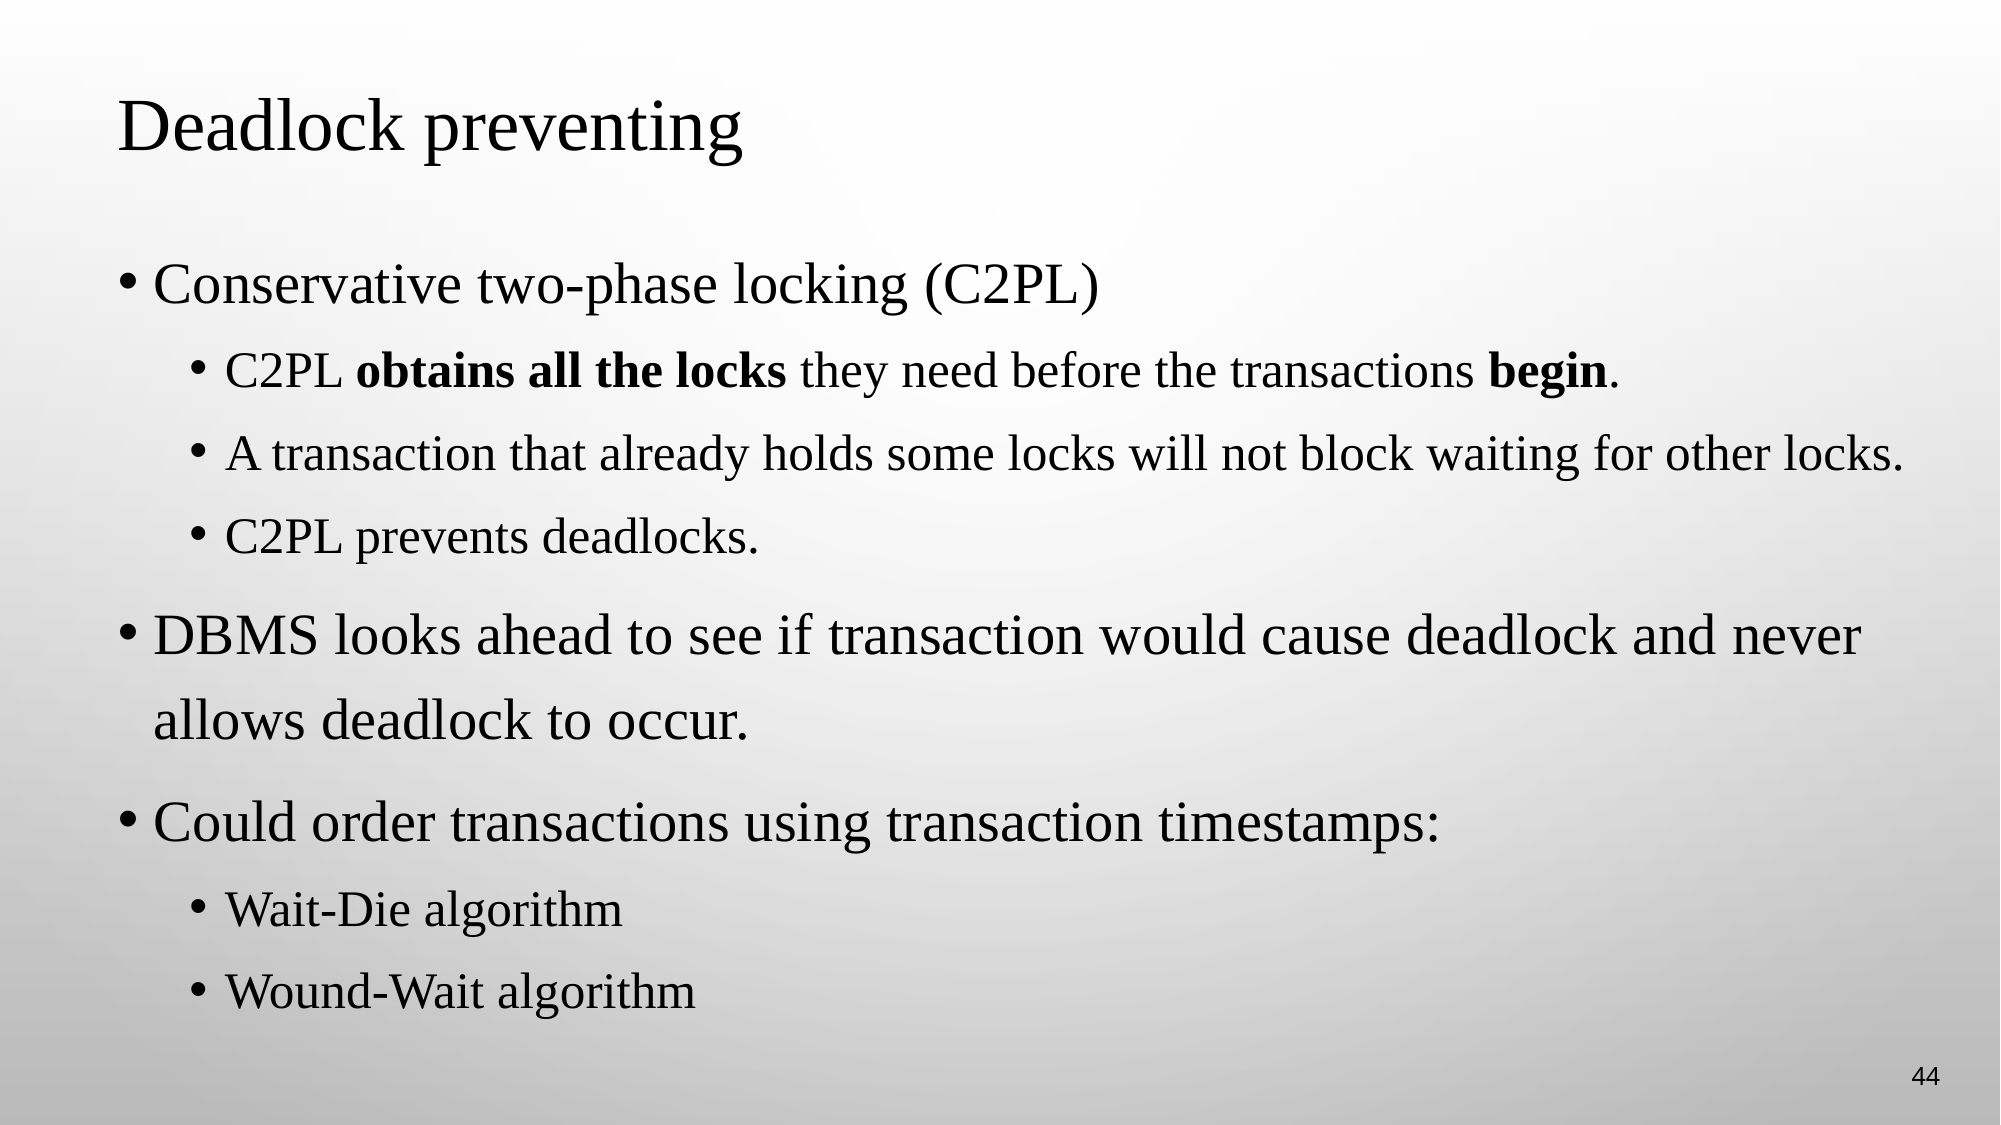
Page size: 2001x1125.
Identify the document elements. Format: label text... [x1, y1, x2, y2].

picture [0, 0, 2000, 1125]
slide_number 44 [1724, 1047, 1956, 1107]
list Conservative two-phase locking (C2PL) C2PL obtains all the locks they need before the transactions begin. A transaction that already holds some locks will not block waiting for other locks. C2PL prevents deadlocks. DBMS looks ahead to see if transaction would cause deadlock and never allows deadlock to occur. Could order transactions using transaction timestamps: Wait-Die algorithm Wound-Wait algorithm [102, 223, 1956, 1029]
title Deadlock preventing [102, 43, 1956, 210]
